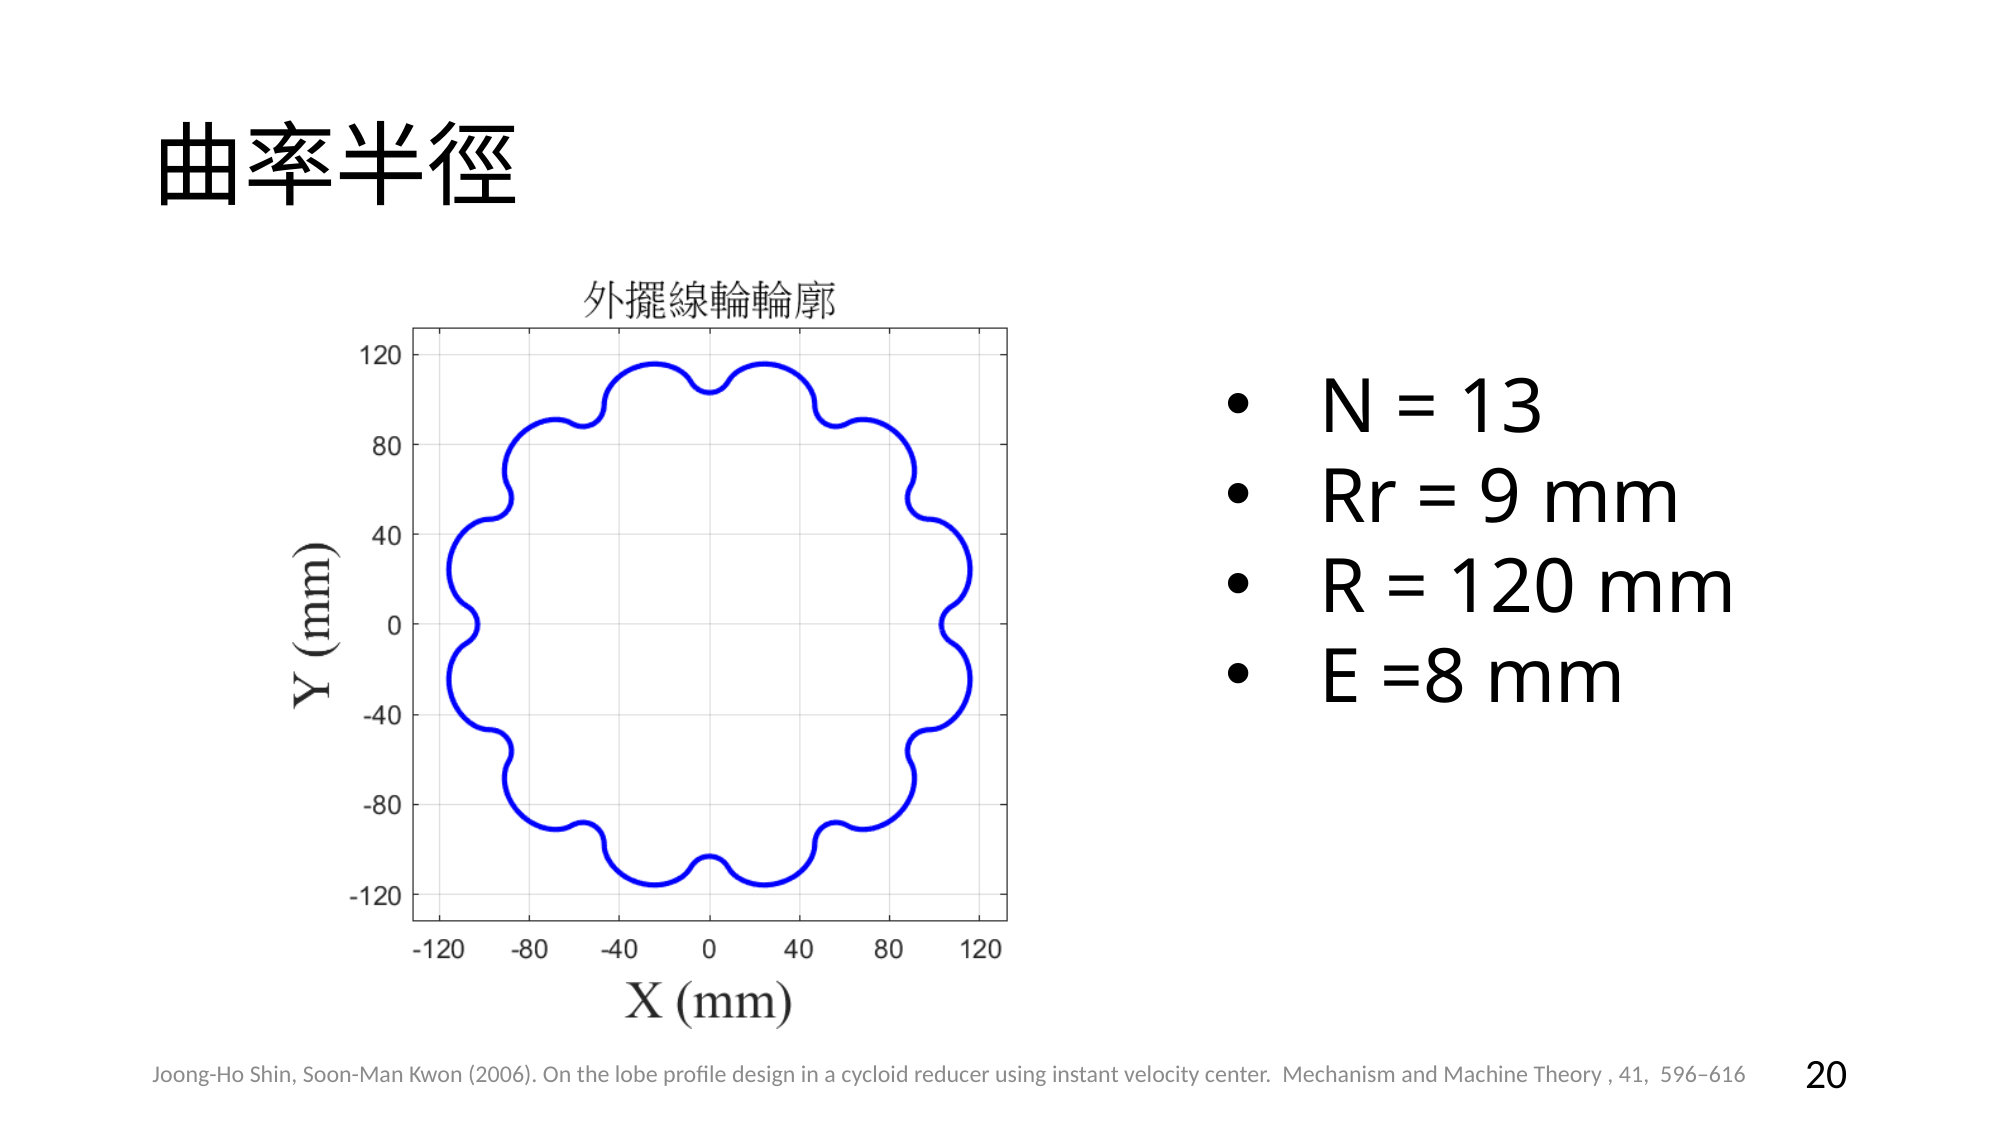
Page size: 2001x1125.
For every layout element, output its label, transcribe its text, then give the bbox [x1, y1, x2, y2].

footer Joong-Ho Shin, Soon-Man Kwon (2006). On the lobe profile design in a cycloid reducer using instant velocity center. Mechanism and Machine Theory , 41, 596–616 [137, 1042, 1895, 1103]
picture [137, 277, 1243, 1029]
slide_number 20 [1412, 1041, 1863, 1102]
title 曲率半徑 [137, 59, 1863, 278]
text_box N = 13 Rr = 9 mm R = 120 mm E =8 mm [1243, 350, 1752, 771]
